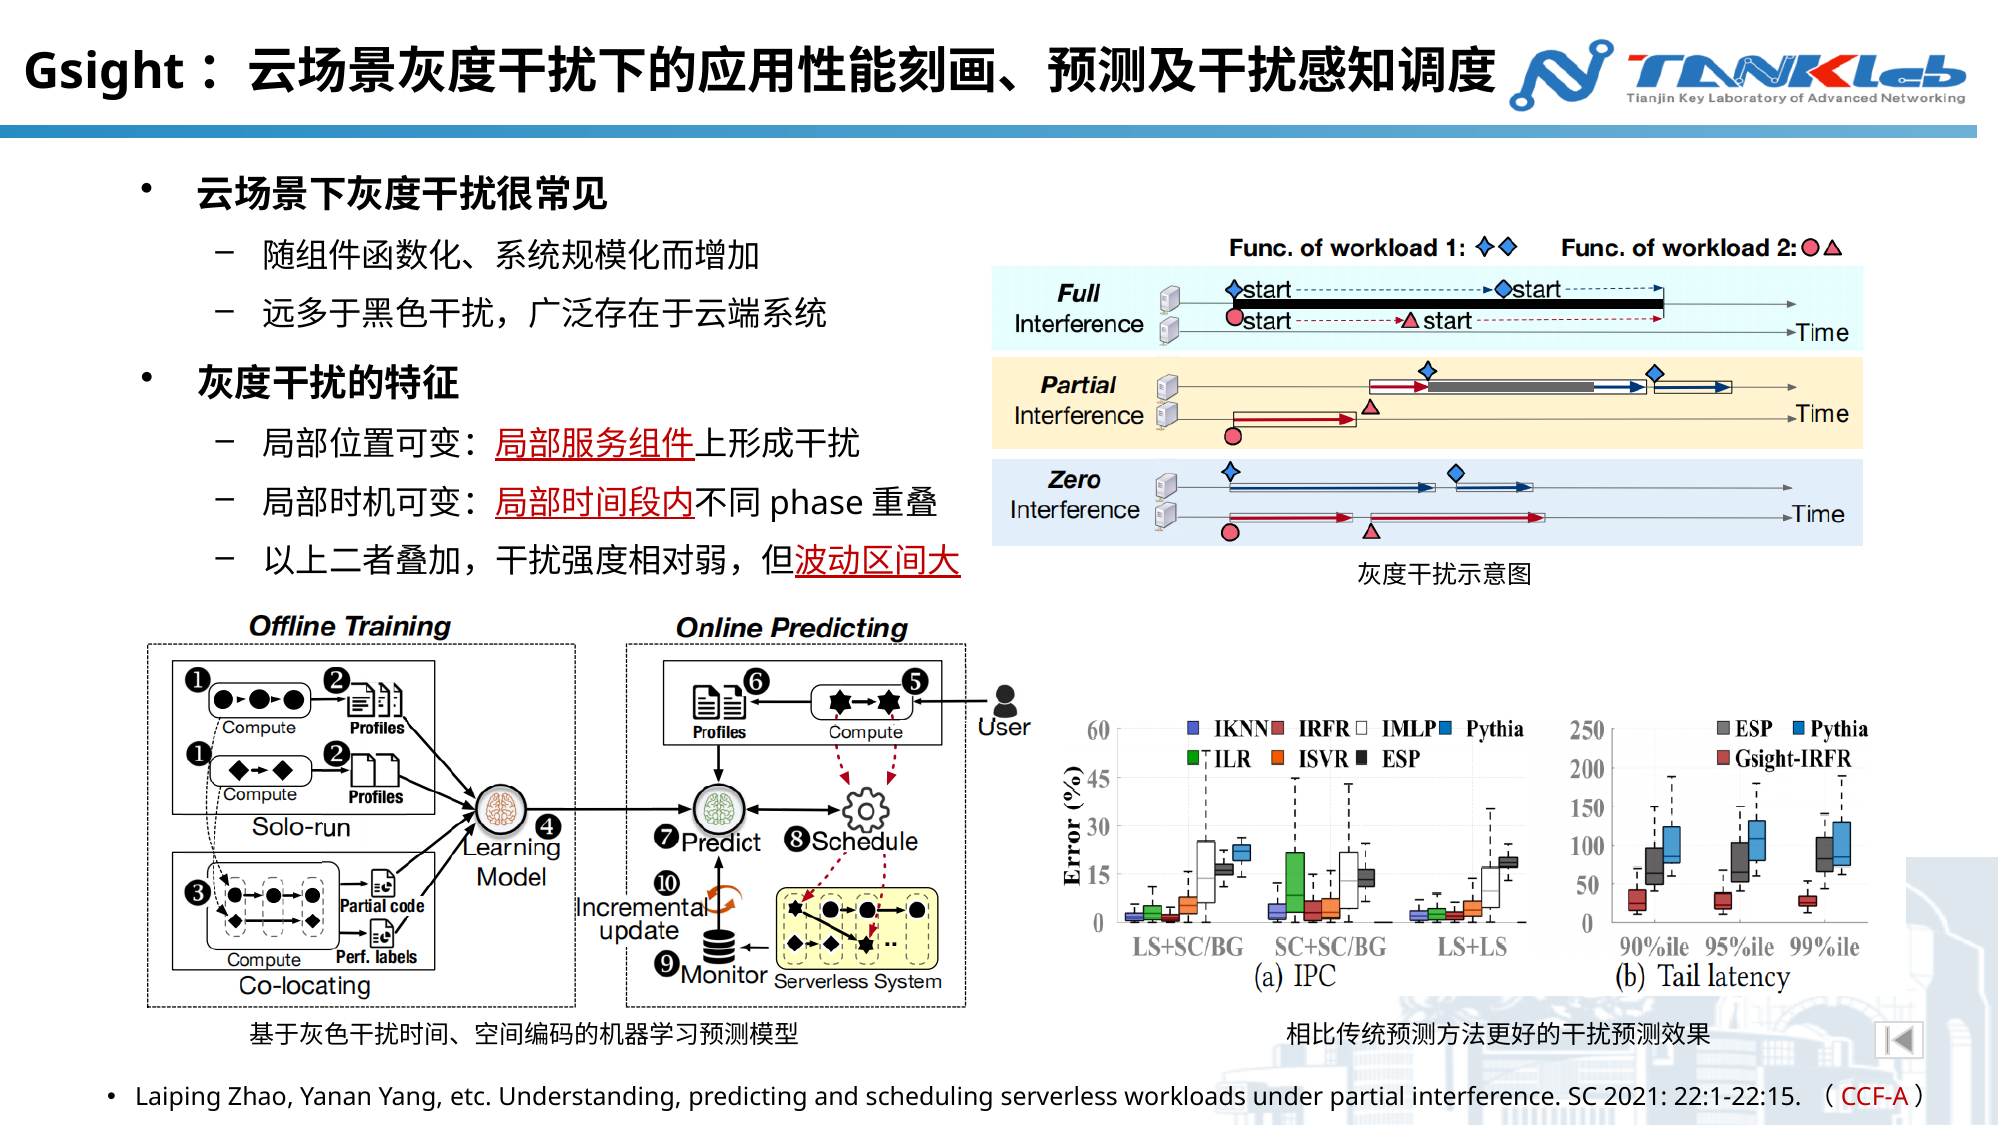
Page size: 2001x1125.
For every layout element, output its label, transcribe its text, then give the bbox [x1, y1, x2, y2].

text_box Gsight：云场景灰度干扰下的应用性能刻画、预测及干扰感知调度 [8, 30, 1758, 106]
text_box 基于灰色干扰时间、空间编码的机器学习预测模型 [234, 1011, 824, 1057]
text_box [1874, 1021, 1924, 1059]
picture [1504, 36, 1976, 114]
picture [114, 604, 1041, 1011]
text_box 云场景下灰度干扰很常见 随组件函数化、系统规模化而增加 远多于黑色干扰，广泛存在于云端系统 [125, 149, 1187, 358]
picture [988, 231, 1876, 554]
text_box Laiping Zhao, Yanan Yang, etc. Understanding, predicting and scheduling serverless workloads under partial interference. SC 2021: 22:1-22:15.（CCF-A） [92, 1070, 1964, 1118]
picture [1059, 713, 1906, 996]
text_box 相比传统预测方法更好的干扰预测效果 [1271, 1011, 1771, 1057]
text_box 灰度干扰示意图 [1342, 554, 1731, 596]
text_box 灰度干扰的特征 局部位置可变：局部服务组件上形成干扰 局部时机可变：局部时间段内不同phase重叠 以上二者叠加，干扰强度相对弱，但波动区间大 [125, 358, 988, 547]
